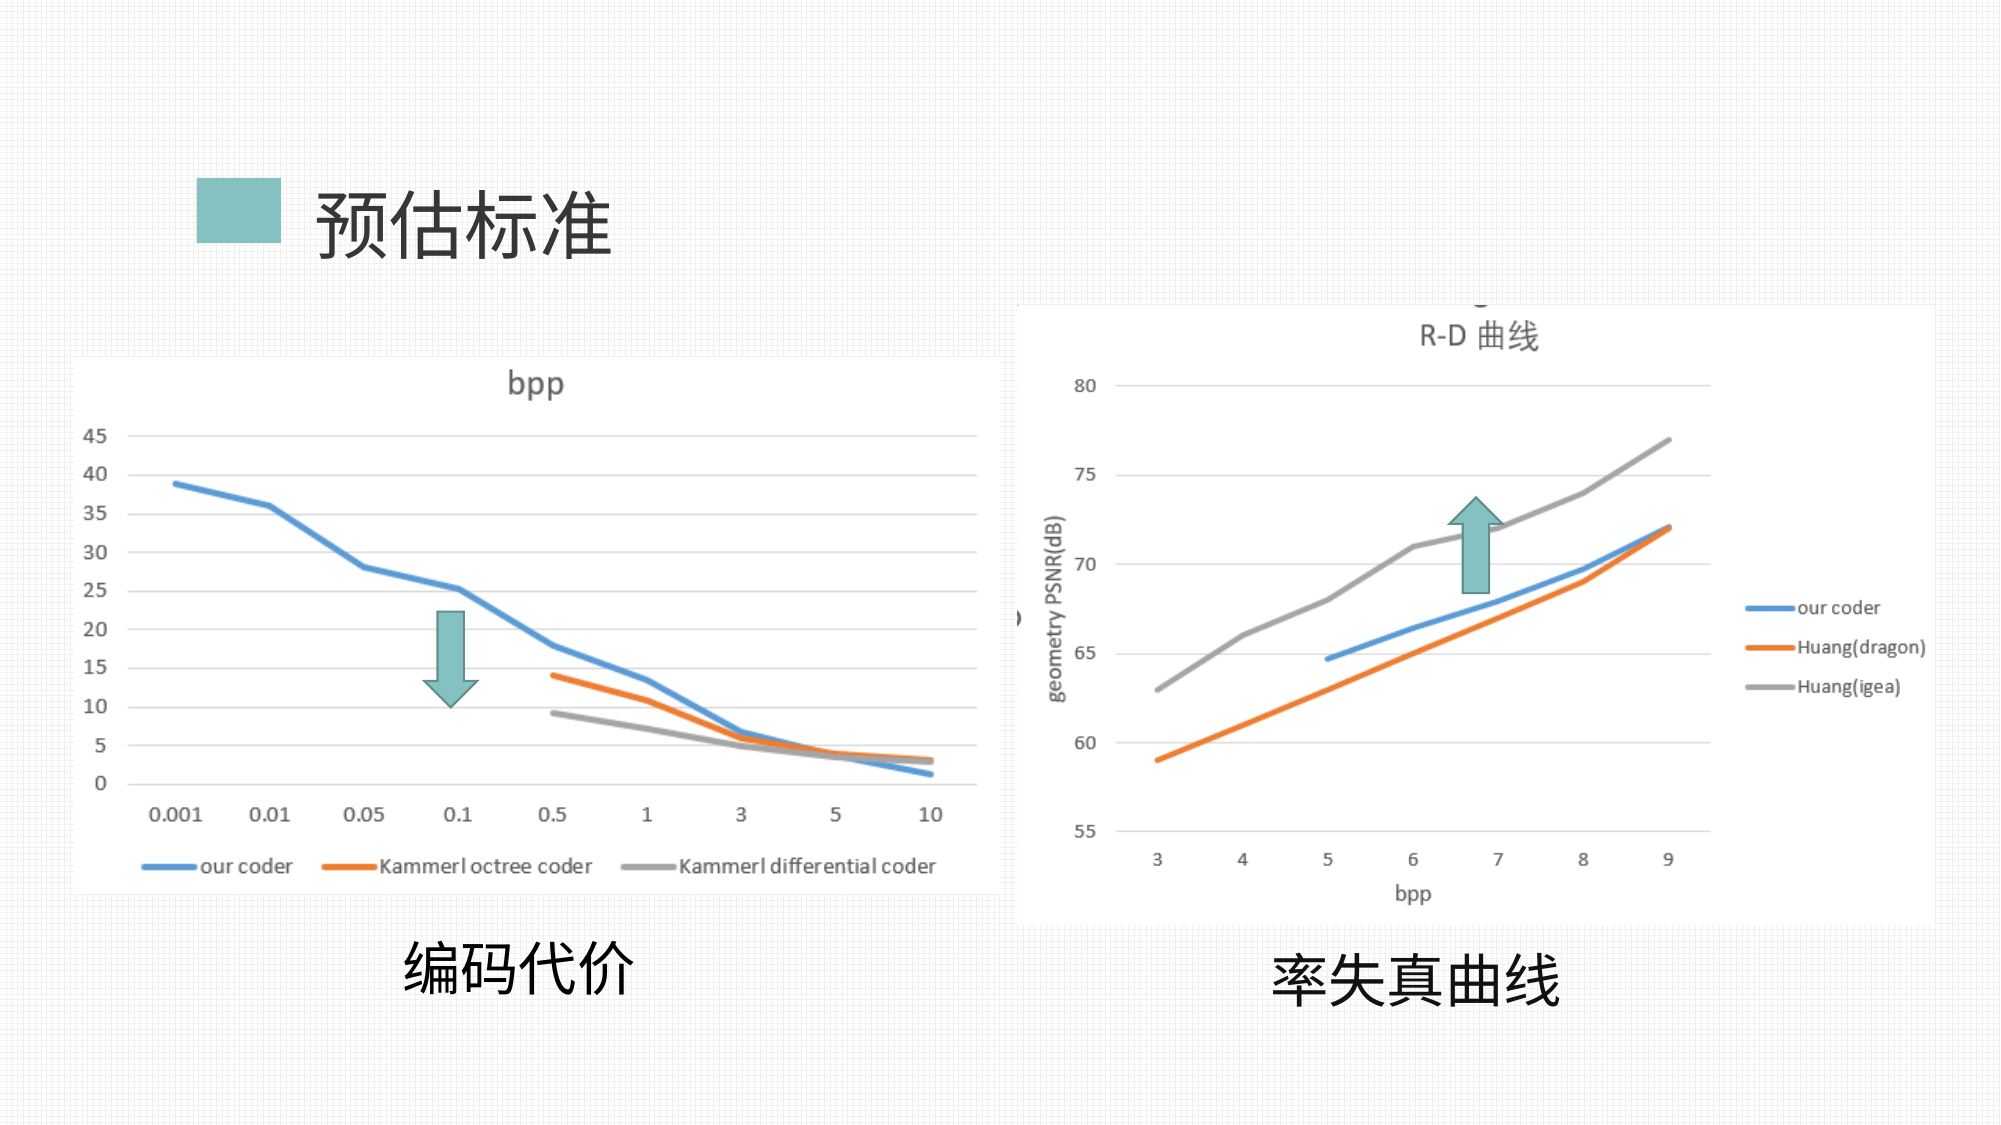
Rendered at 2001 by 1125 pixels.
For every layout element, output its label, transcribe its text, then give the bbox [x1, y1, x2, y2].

text_box 率失真曲线 [1255, 936, 2000, 1022]
picture [1017, 305, 1935, 925]
picture [74, 357, 1000, 894]
text_box [196, 177, 282, 244]
text_box 编码代价 [387, 924, 1388, 1010]
text_box 预估标准 [299, 125, 1476, 276]
